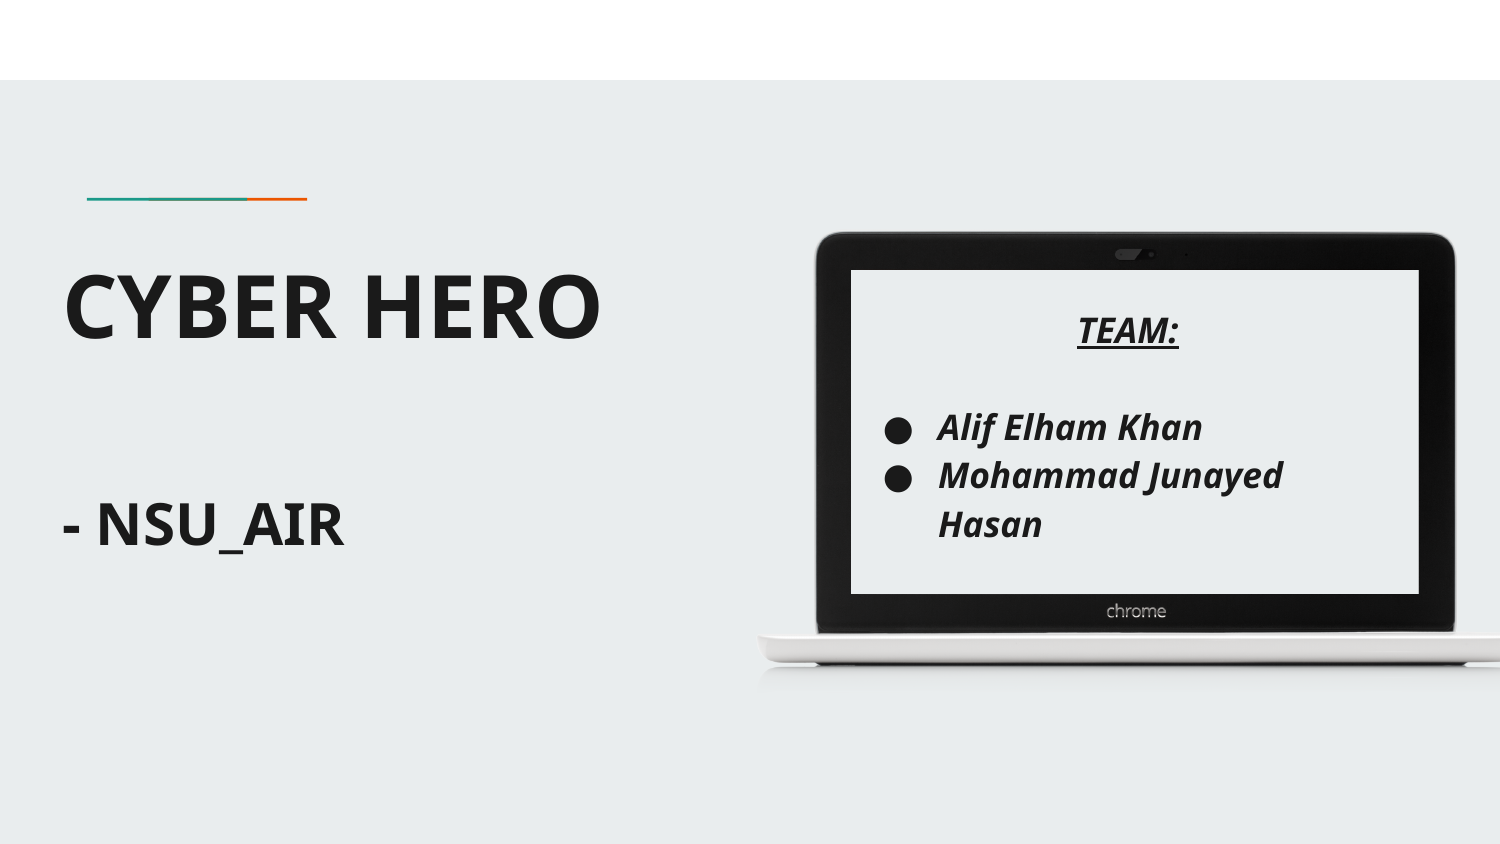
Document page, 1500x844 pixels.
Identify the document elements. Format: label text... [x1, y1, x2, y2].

picture [755, 229, 1500, 693]
title CYBER HERO - NSU_AIR [47, 229, 753, 693]
